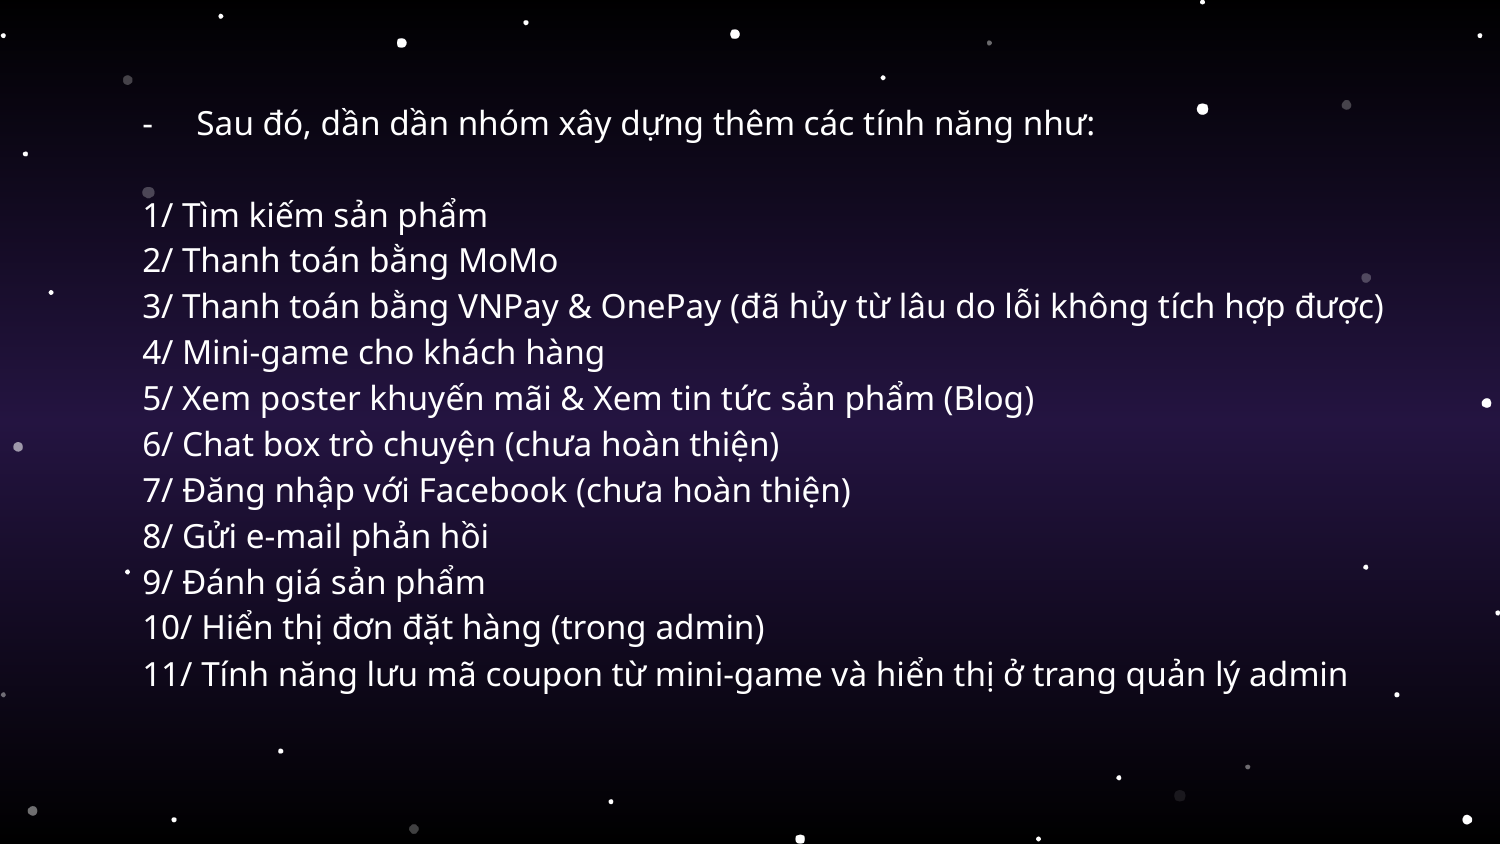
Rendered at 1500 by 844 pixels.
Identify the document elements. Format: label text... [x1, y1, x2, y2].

subtitle - Sau đó, dần dần nhóm xây dựng thêm các tính năng như: 1/ Tìm kiếm sản phẩm 2/ Thanh toán bằng MoMo 3/ Thanh toán bằng VNPay & OnePay (đã hủy từ lâu do lỗi không tích hợp được) 4/ Mini-game cho khách hàng 5/ Xem poster khuyến mãi & Xem tin tức sản phẩm (Blog) 6/ Chat box trò chuyện (chưa hoàn thiện) 7/ Đăng nhập với Facebook (chưa hoàn thiện) 8/ Gửi e-mail phản hồi 9/ Đánh giá sản phẩm 10/ Hiển thị đơn đặt hàng (trong admin) 11/ Tính năng lưu mã coupon từ mini-game và hiển thị ở trang quản lý admin [106, 338, 1442, 456]
picture [0, 0, 1500, 844]
